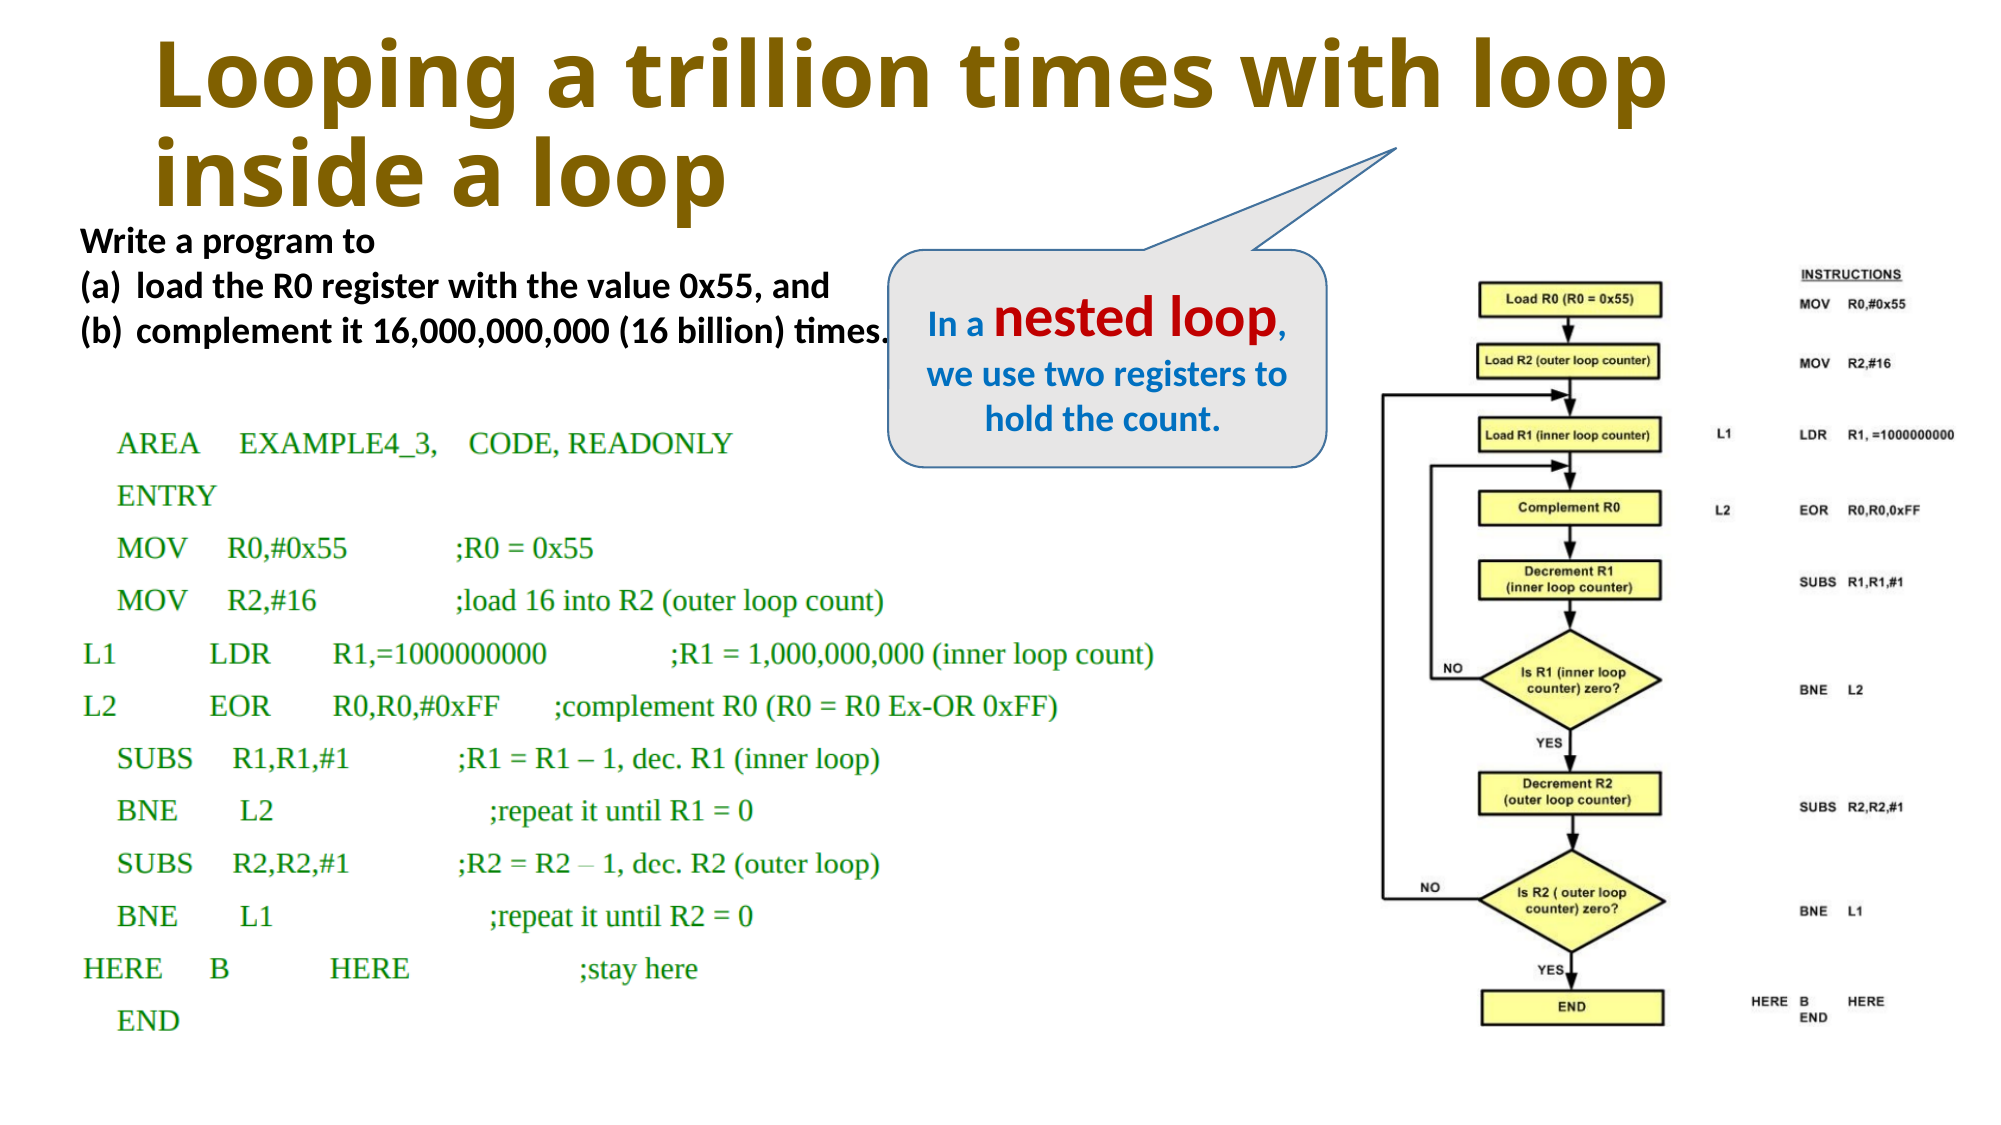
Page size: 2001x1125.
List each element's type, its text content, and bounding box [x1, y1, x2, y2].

title Looping a trillion times with loop inside a loop [137, 18, 1863, 236]
picture [29, 381, 1193, 1045]
picture [1360, 249, 1984, 1031]
text_box Write a program to load the R0 register with the value 0x55, and complement it 16,000,000,000 (16 billion) times. [65, 208, 1065, 359]
text_box In a nested loop, we use two registers to hold the count. [887, 146, 1398, 469]
